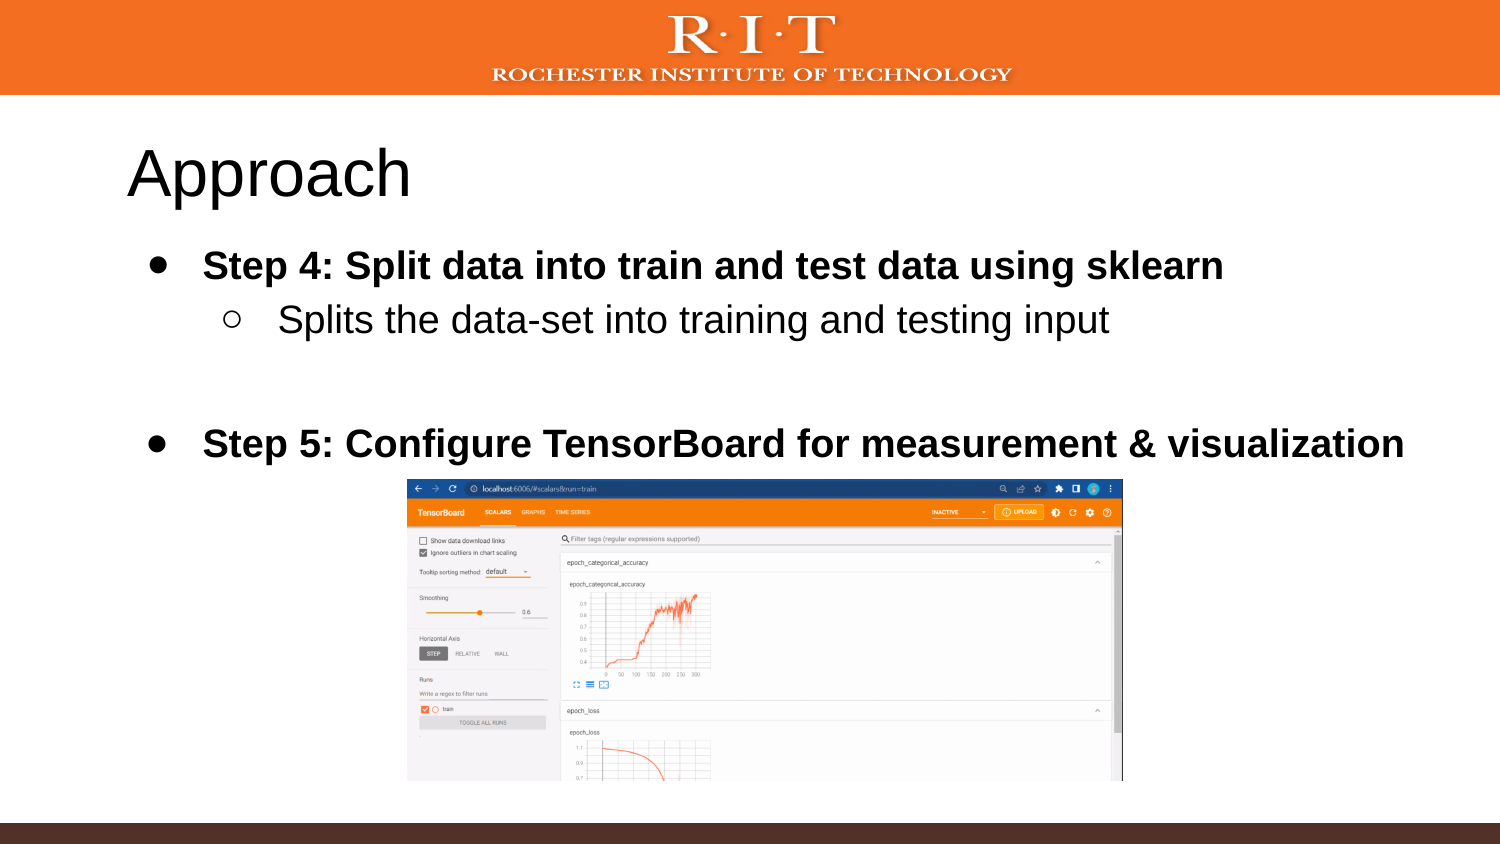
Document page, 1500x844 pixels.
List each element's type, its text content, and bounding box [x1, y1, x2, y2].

picture [0, 0, 1500, 844]
list Step 4: Split data into train and test data using sklearn Splits the data-set into training and testing input Step 5: Configure TensorBoard for measurement & visualization [112, 225, 1434, 750]
title Approach [112, 121, 1463, 226]
